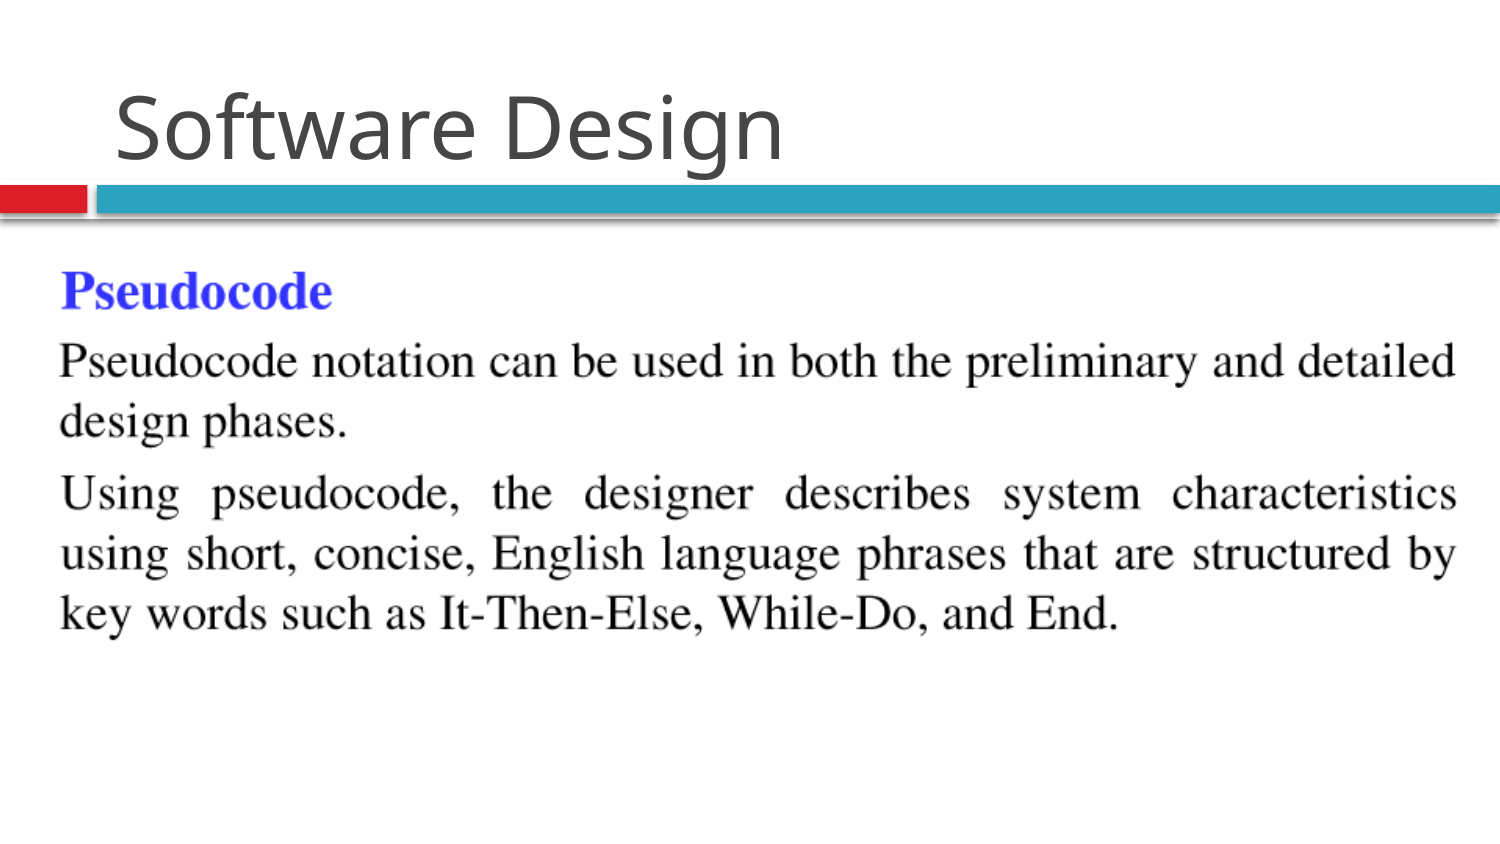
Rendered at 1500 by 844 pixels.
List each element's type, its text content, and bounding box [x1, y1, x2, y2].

picture [46, 258, 1465, 645]
title Software Design [99, 19, 1438, 185]
